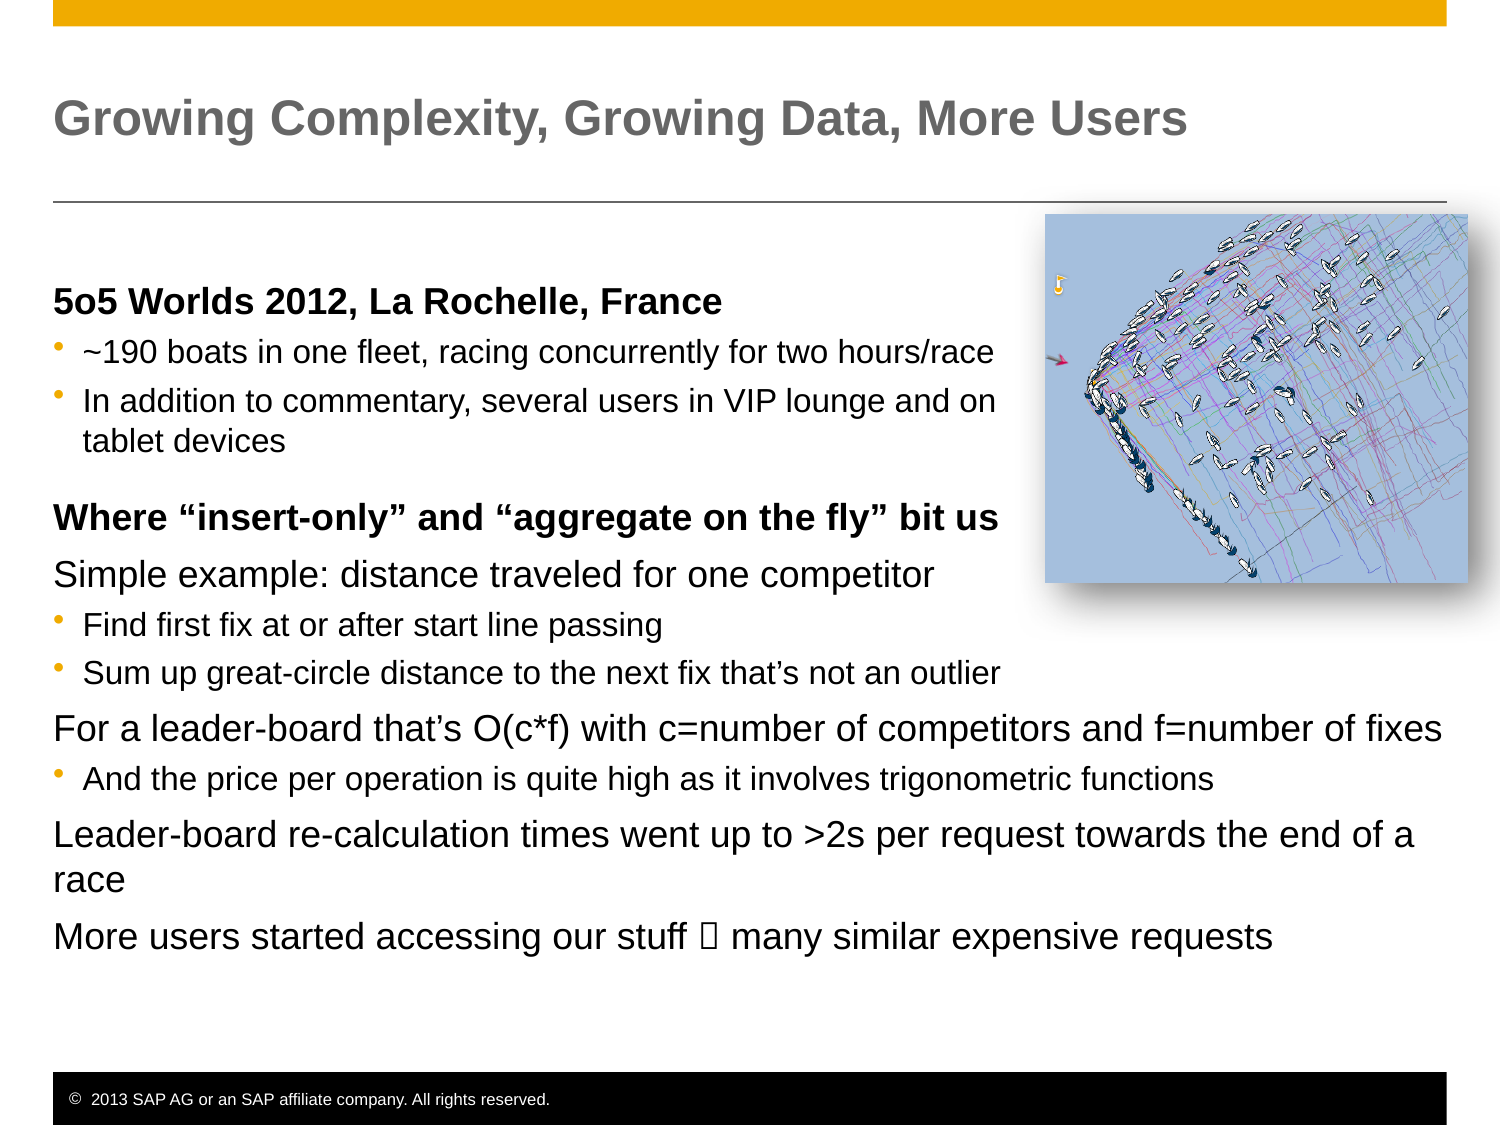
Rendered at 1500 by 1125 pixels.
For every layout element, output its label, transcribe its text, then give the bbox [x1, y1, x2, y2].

picture [1044, 213, 1468, 583]
title Growing Complexity, Growing Data, More Users [53, 53, 1447, 178]
list 5o5 Worlds 2012, La Rochelle, France ~190 boats in one fleet, racing concurrently for two hours/race In addition to commentary, several users in VIP lounge and on tablet devices Where “insert-only” and “aggregate on the fly” bit us Simple example: distance traveled for one competitor Find first fix at or after start line passing Sum up great-circle distance to the next fix that’s not an outlier For a leader-board that’s O(c*f) with c=number of competitors and f=number of fixes And the price per operation is quite high as it involves trigonometric functions Leader-board re-calculation times went up to >2s per request towards the end of a race More users started accessing our stuff  many similar expensive requests [53, 277, 1447, 998]
